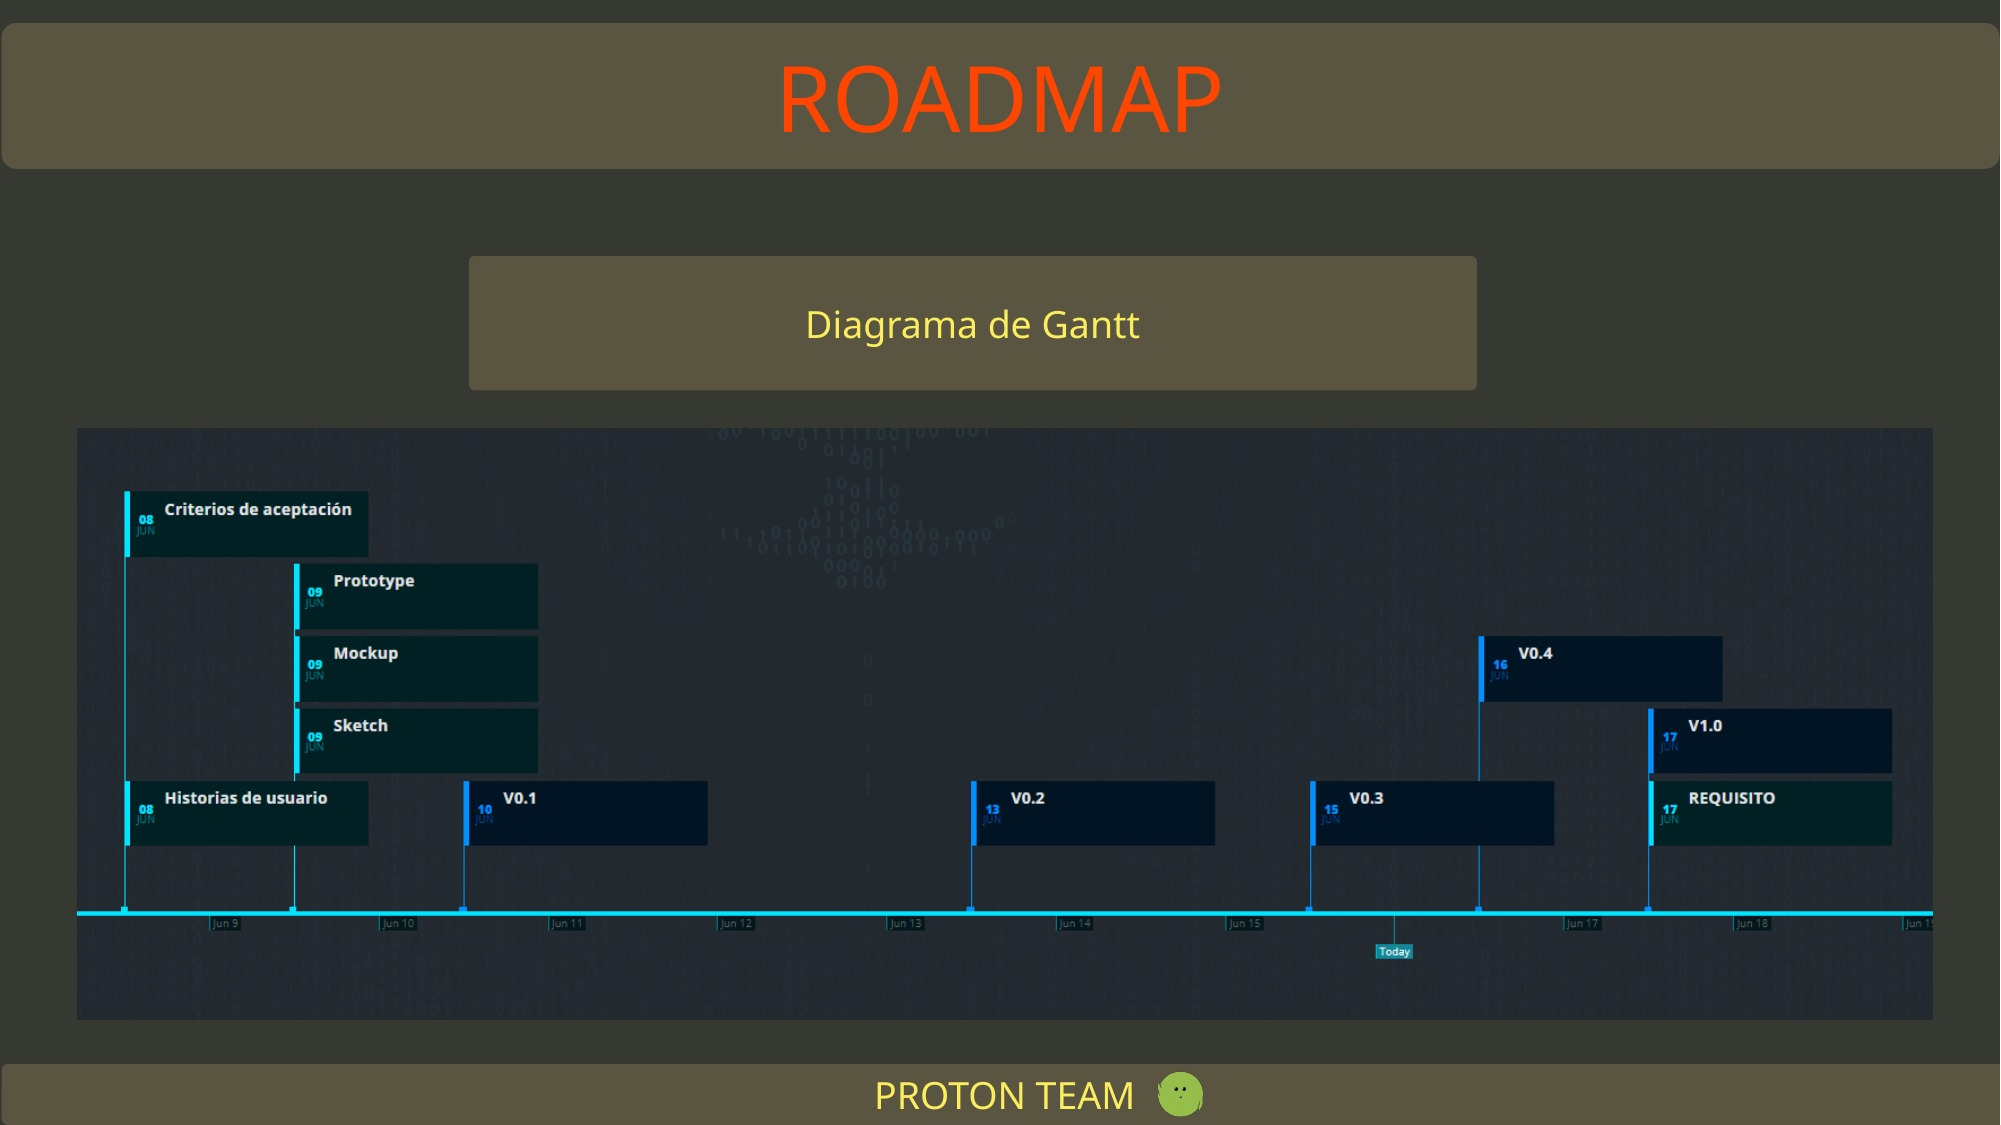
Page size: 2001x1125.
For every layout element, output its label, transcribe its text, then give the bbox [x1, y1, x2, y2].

text_box PROTON TEAM [0, 1062, 2000, 1125]
text_box ROADMAP [0, 21, 2000, 170]
picture [1154, 1071, 1207, 1118]
text_box Diagrama de Gantt [467, 254, 1478, 392]
picture [77, 428, 1933, 1020]
